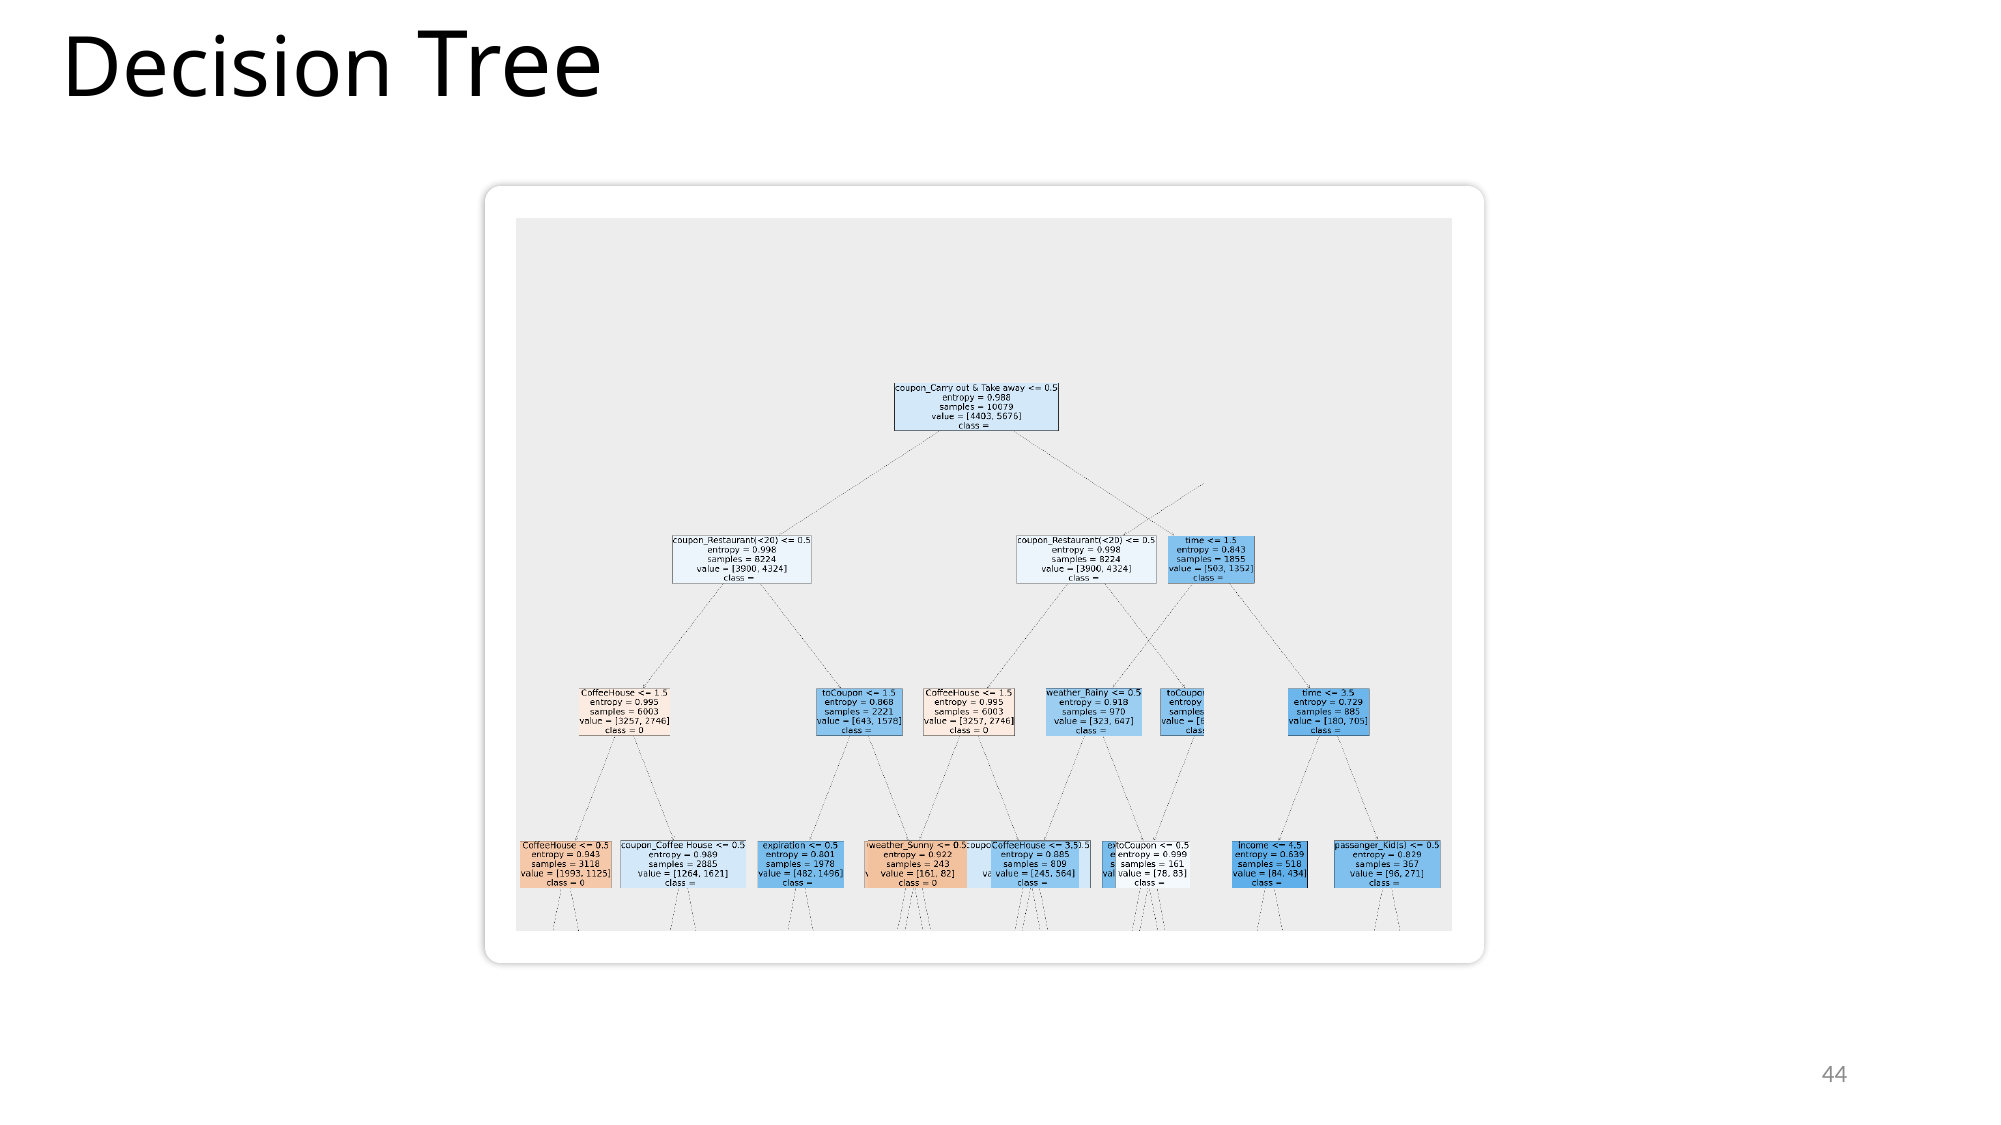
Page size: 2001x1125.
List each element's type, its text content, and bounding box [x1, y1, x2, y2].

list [515, 217, 1453, 932]
title Decision Tree [46, 0, 1772, 135]
slide_number 44 [1412, 1042, 1863, 1103]
